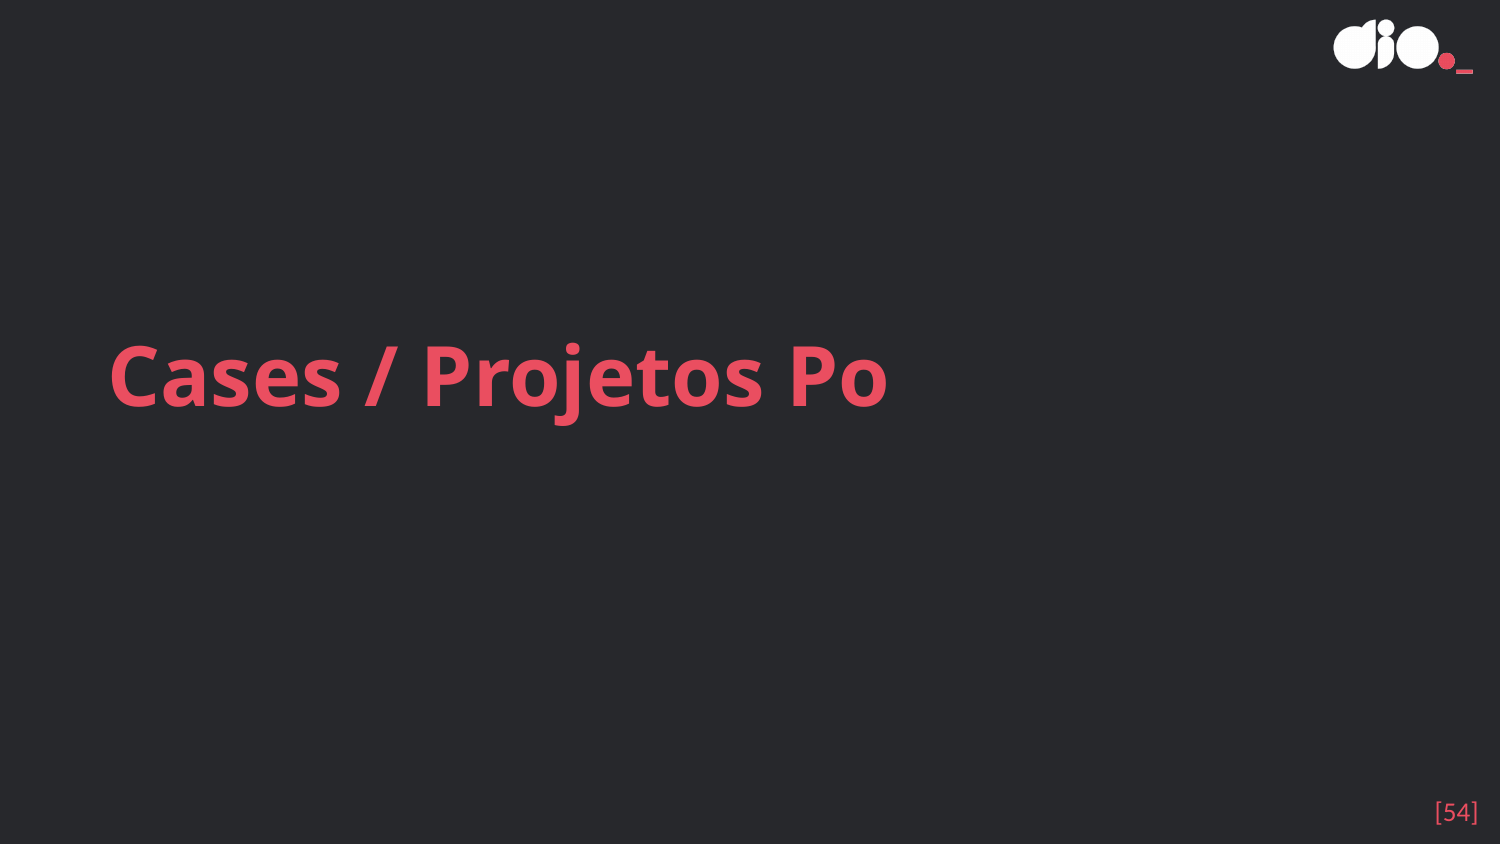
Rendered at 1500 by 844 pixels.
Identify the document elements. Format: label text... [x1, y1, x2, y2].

text_box Cases / Projetos Po [92, 292, 1309, 558]
picture [1332, 19, 1474, 75]
slide_number [54] [1403, 779, 1494, 844]
